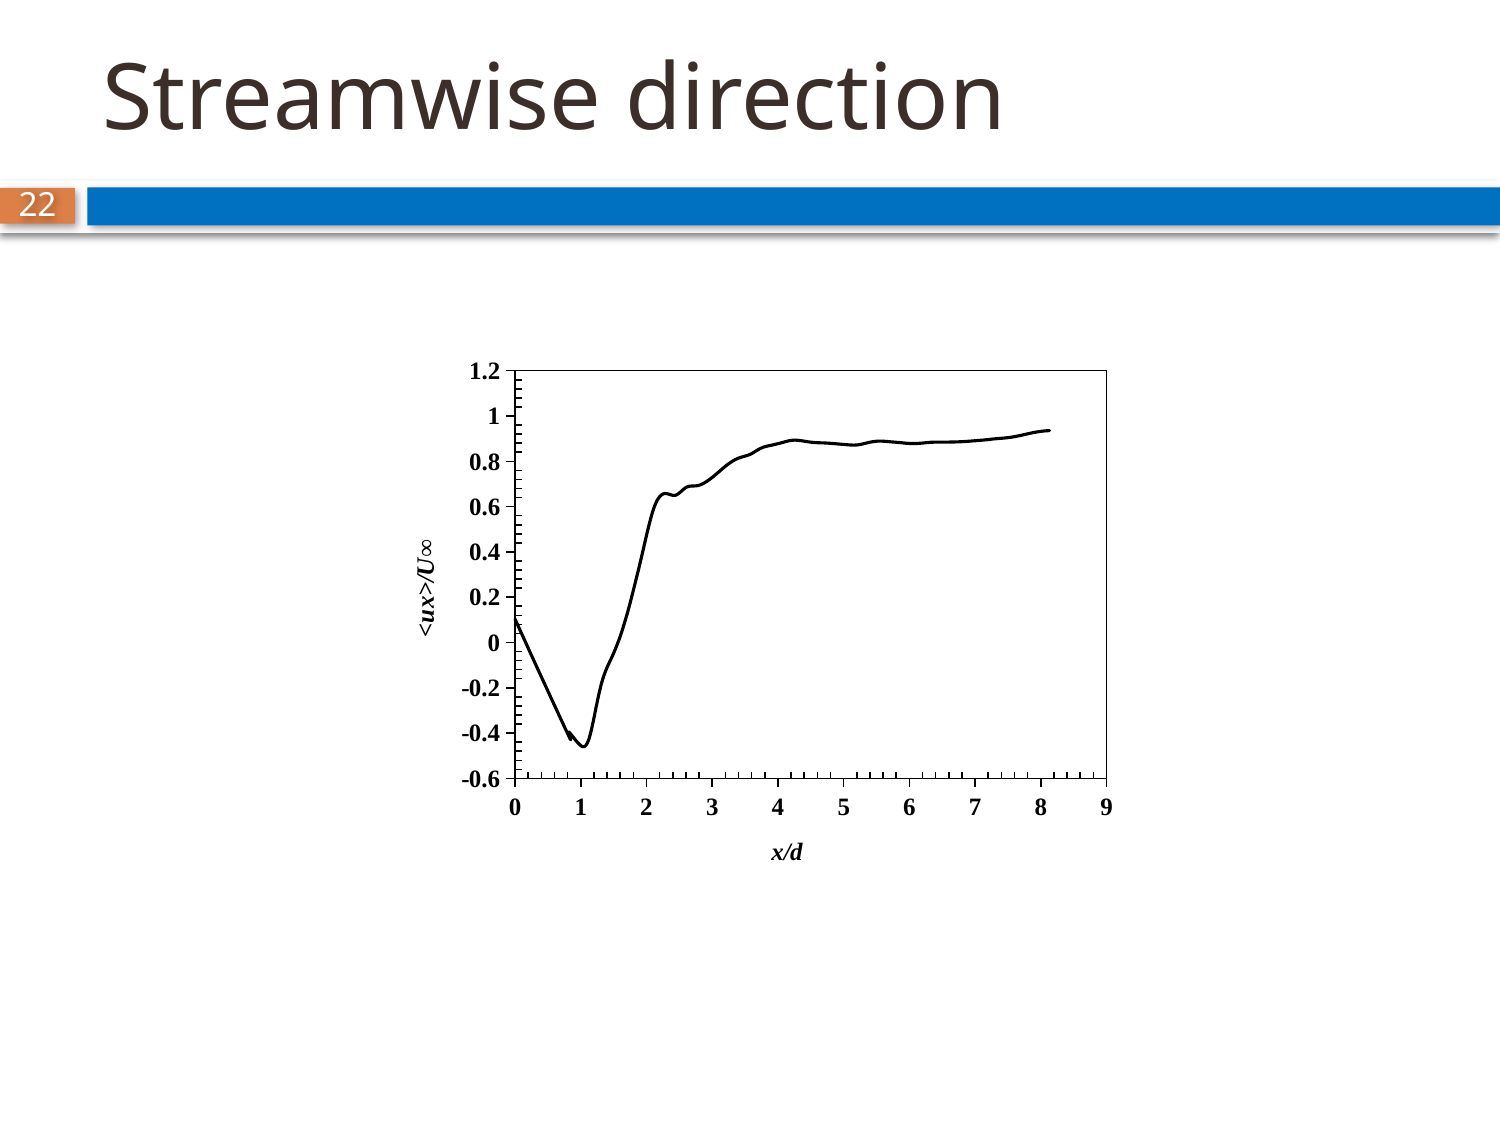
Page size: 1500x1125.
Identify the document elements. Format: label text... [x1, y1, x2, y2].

chart [377, 346, 1129, 898]
title Streamwise direction [87, 11, 1475, 175]
slide_number 22 [0, 186, 75, 225]
